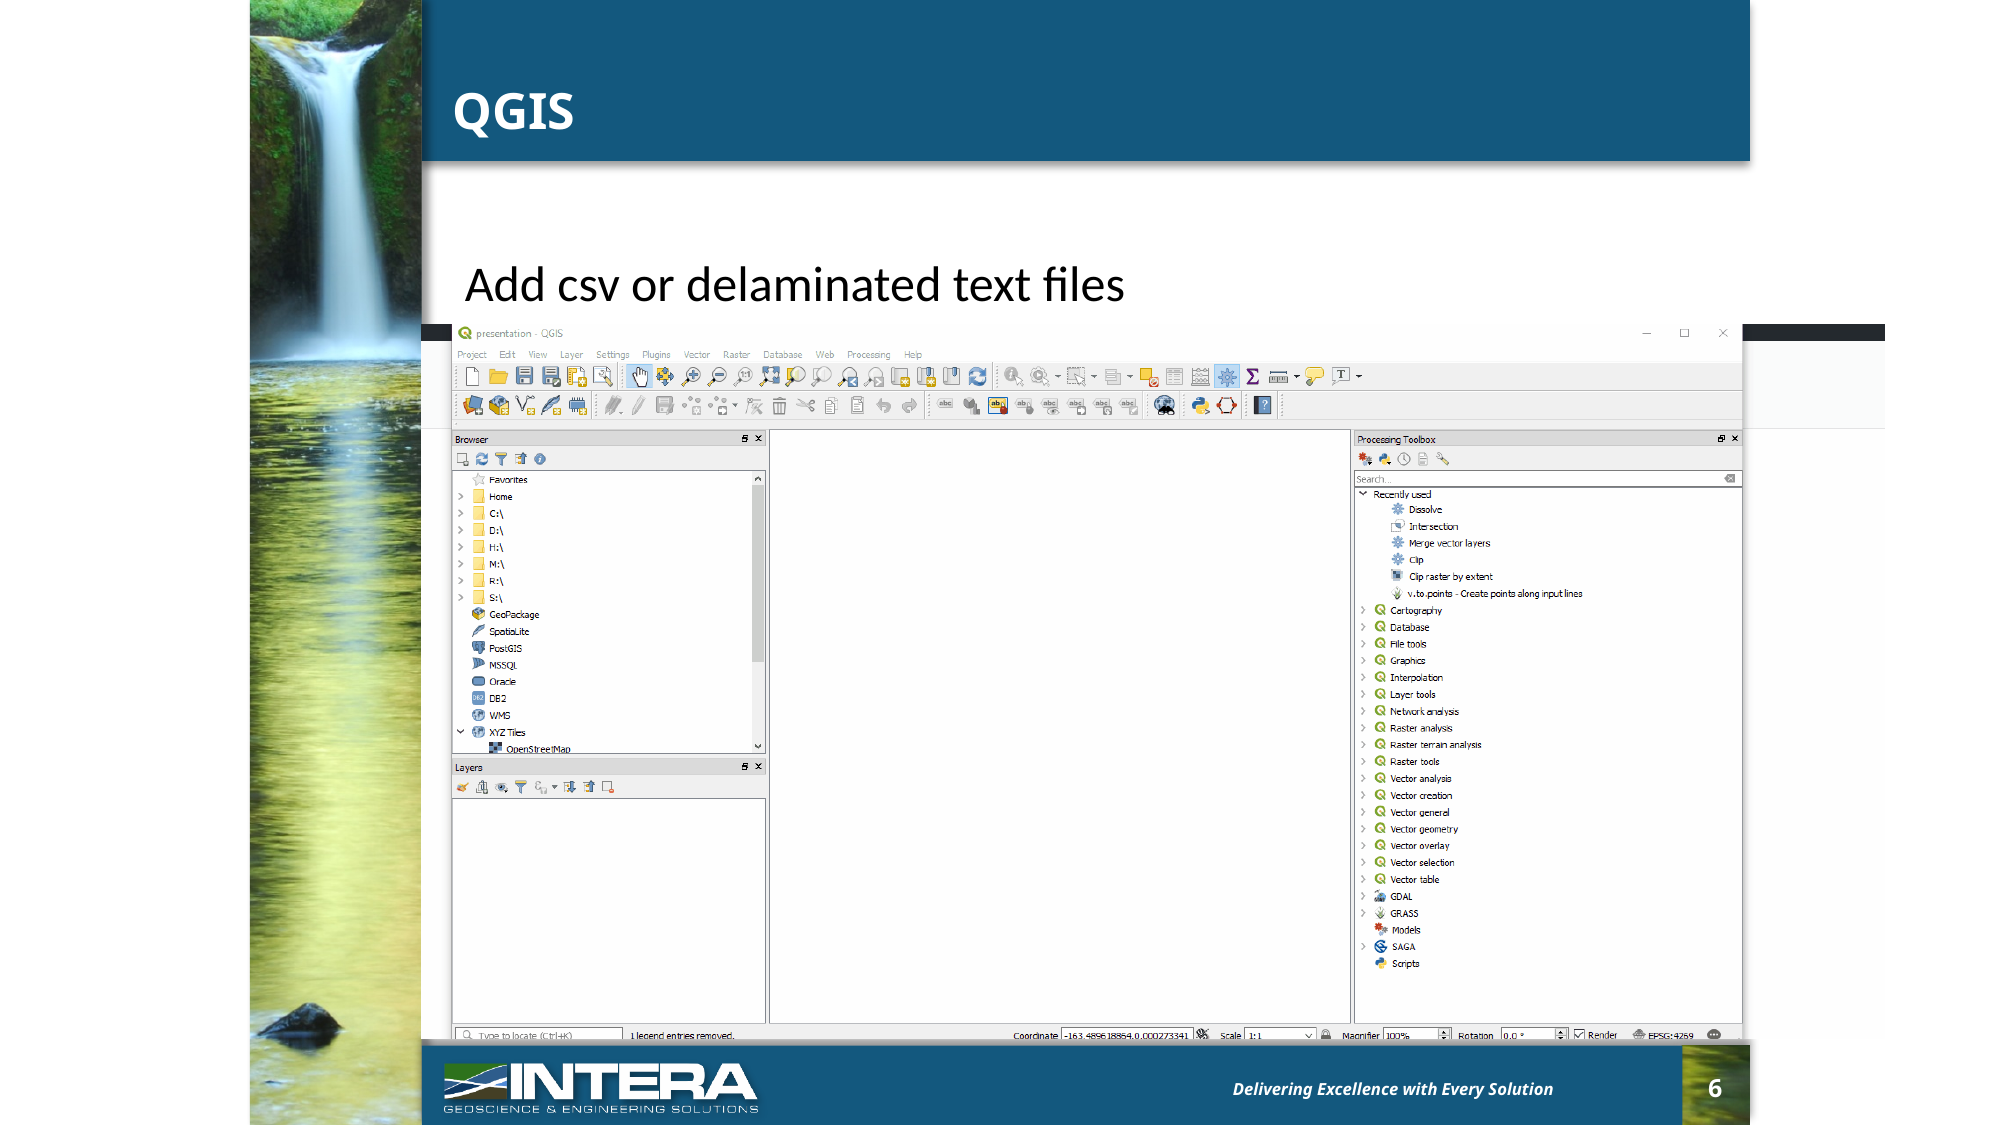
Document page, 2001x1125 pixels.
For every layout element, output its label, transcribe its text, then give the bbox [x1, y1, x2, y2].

text_box QGIS [437, 12, 1700, 161]
picture [249, 0, 1885, 1125]
text_box Add csv or delaminated text files [449, 243, 1500, 319]
picture [1681, 1045, 1750, 1125]
picture [435, 1054, 766, 1120]
text_box [422, 1044, 1683, 1125]
text_box [434, 0, 1751, 162]
text_box Delivering Excellence with Every Solution [1124, 1070, 1574, 1111]
